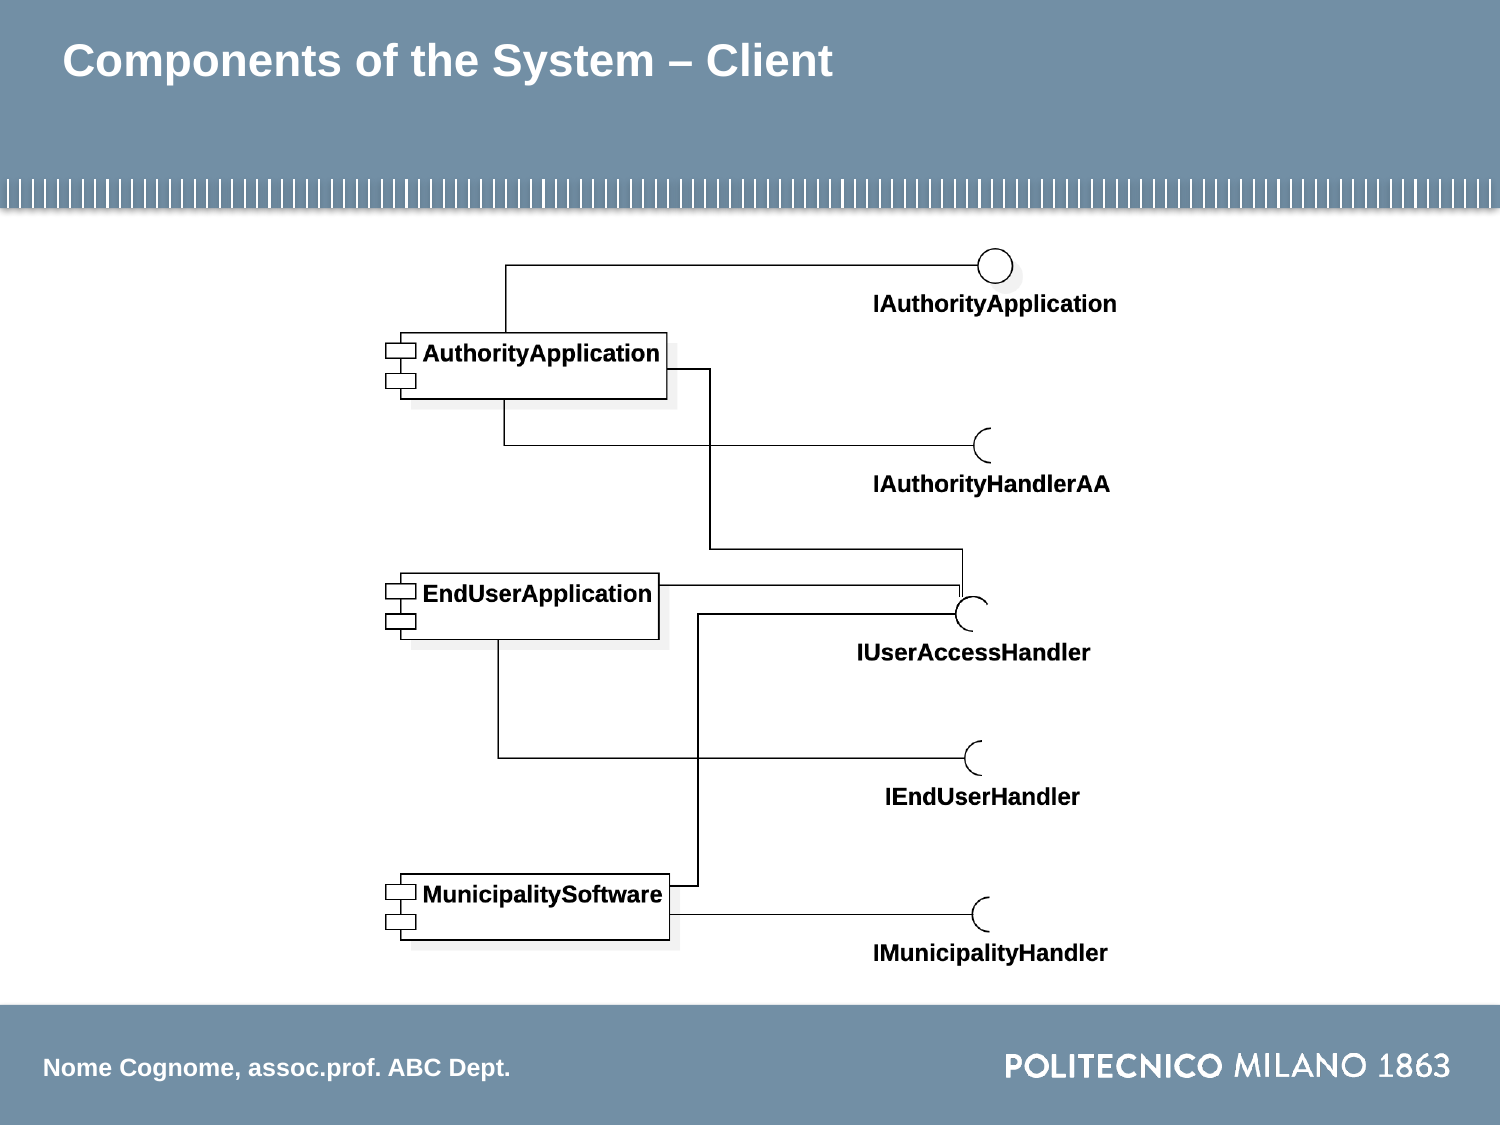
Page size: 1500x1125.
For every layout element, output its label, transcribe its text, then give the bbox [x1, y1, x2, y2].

picture [999, 1041, 1456, 1089]
title Components of the System – Client [47, 22, 1455, 161]
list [371, 234, 1131, 978]
